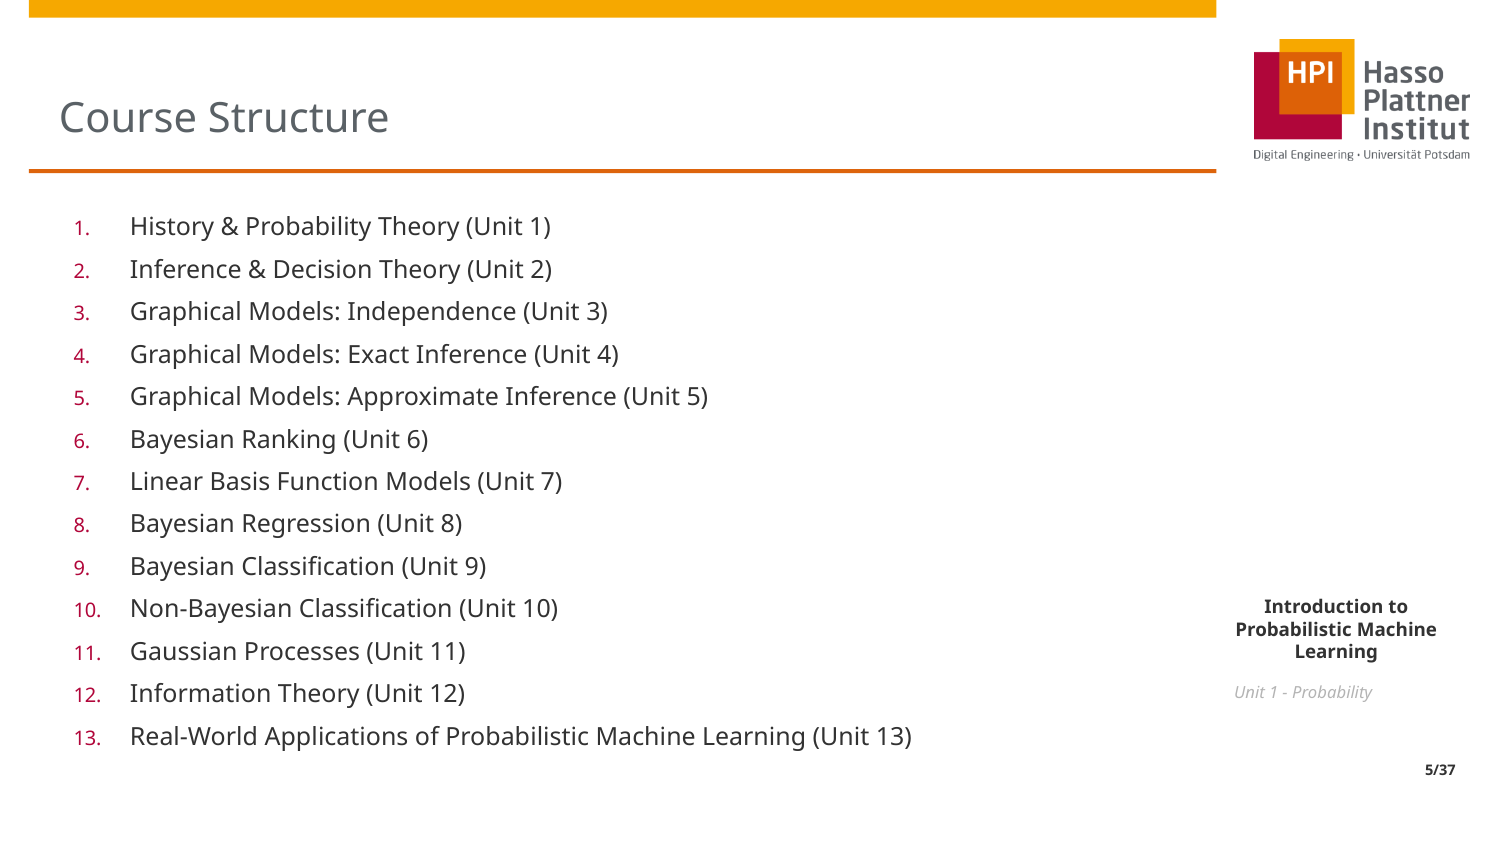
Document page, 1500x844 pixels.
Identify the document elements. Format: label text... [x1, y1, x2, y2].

title Course Structure [58, 17, 1187, 170]
list History & Probability Theory (Unit 1) Inference & Decision Theory (Unit 2) Graphical Models: Independence (Unit 3) Graphical Models: Exact Inference (Unit 4) Graphical Models: Approximate Inference (Unit 5) Bayesian Ranking (Unit 6) Linear Basis Function Models (Unit 7) Bayesian Regression (Unit 8) Bayesian Classification (Unit 9) Non-Bayesian Classification (Unit 10) Gaussian Processes (Unit 11) Information Theory (Unit 12) Real-World Applications of Probabilistic Machine Learning (Unit 13) [58, 203, 1187, 788]
picture [1254, 39, 1470, 161]
